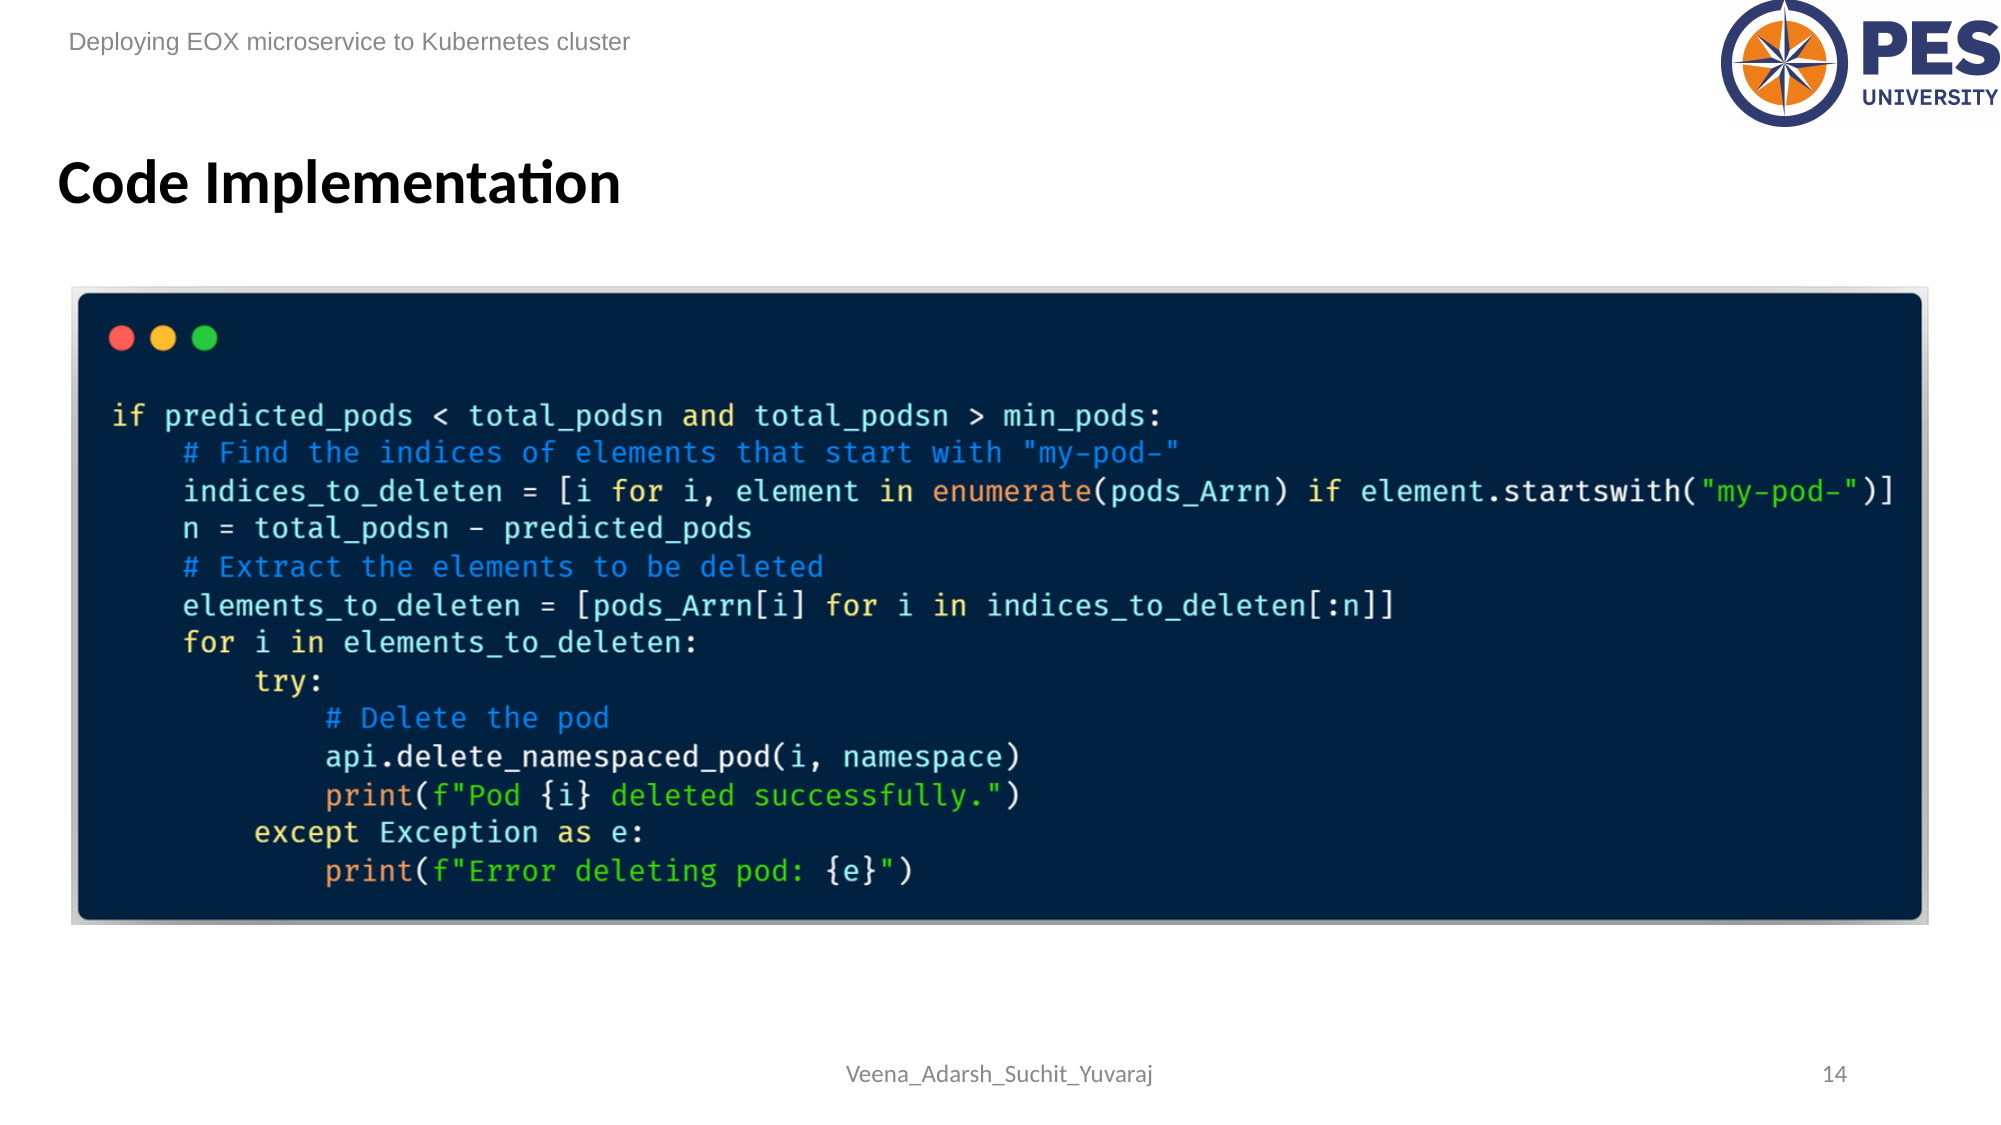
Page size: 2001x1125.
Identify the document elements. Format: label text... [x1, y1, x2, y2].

picture [1721, 0, 2000, 127]
footer Veena_Adarsh_Suchit_Yuvaraj [662, 1042, 1338, 1103]
picture [71, 286, 1929, 925]
slide_number 14 [1412, 1042, 1863, 1103]
text_box Code Implementation [43, 125, 663, 231]
text_box Deploying EOX microservice to Kubernetes cluster [12, 10, 688, 71]
